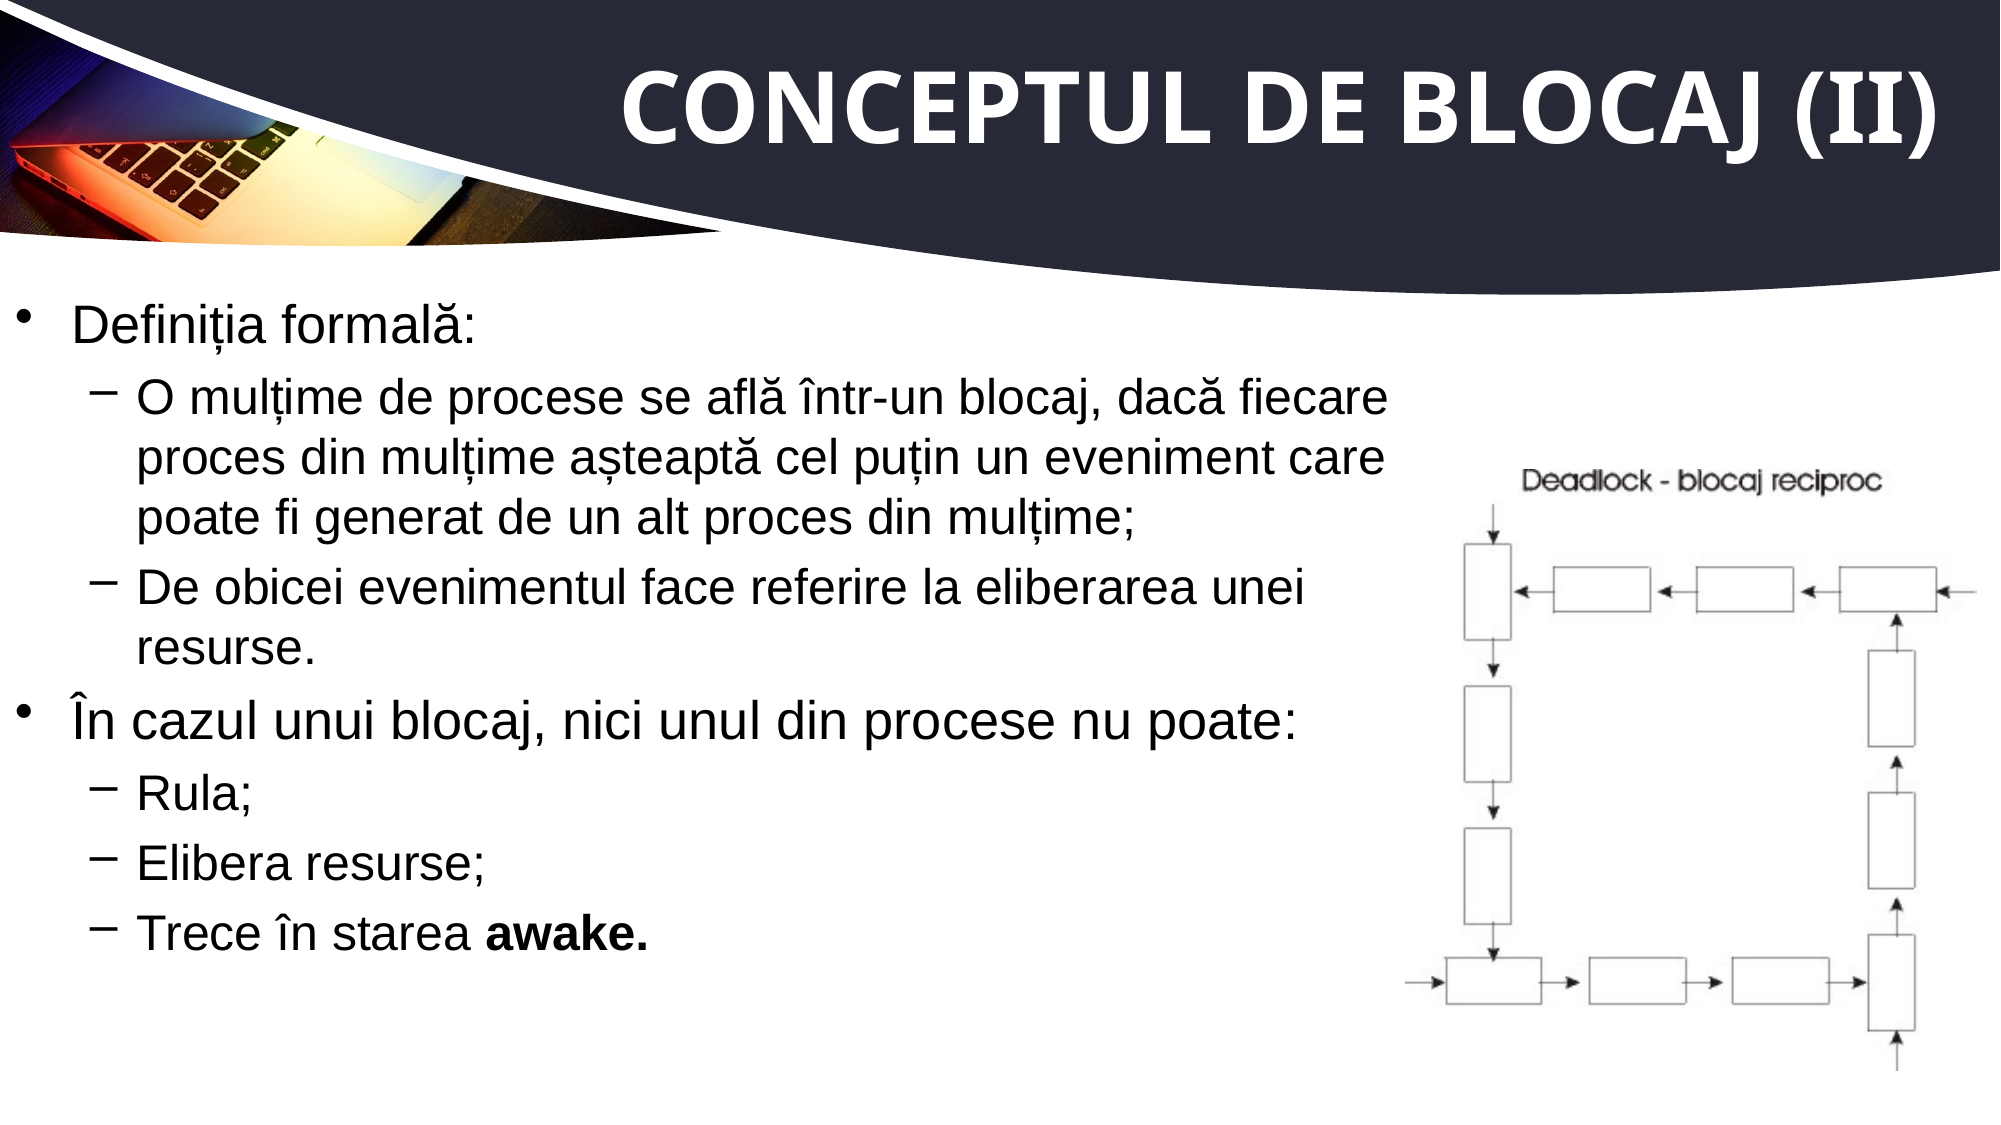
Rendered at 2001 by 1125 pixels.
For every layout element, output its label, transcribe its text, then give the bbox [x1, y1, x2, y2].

picture [1404, 469, 1977, 1071]
text_box Definiția formală: O mulțime de procese se află într-un blocaj, dacă fiecare proces din mulțime așteaptă cel puțin un eveniment care poate fi generat de un alt proces din mulțime; De obicei evenimentul face referire la eliberarea unei resurse. În cazul unui blocaj, nici unul din procese nu poate: Rula; Elibera resurse; Trece în starea awake. [0, 282, 1453, 1109]
picture [0, 9, 722, 247]
title Conceptul de blocaj (II) [137, 2, 2000, 220]
